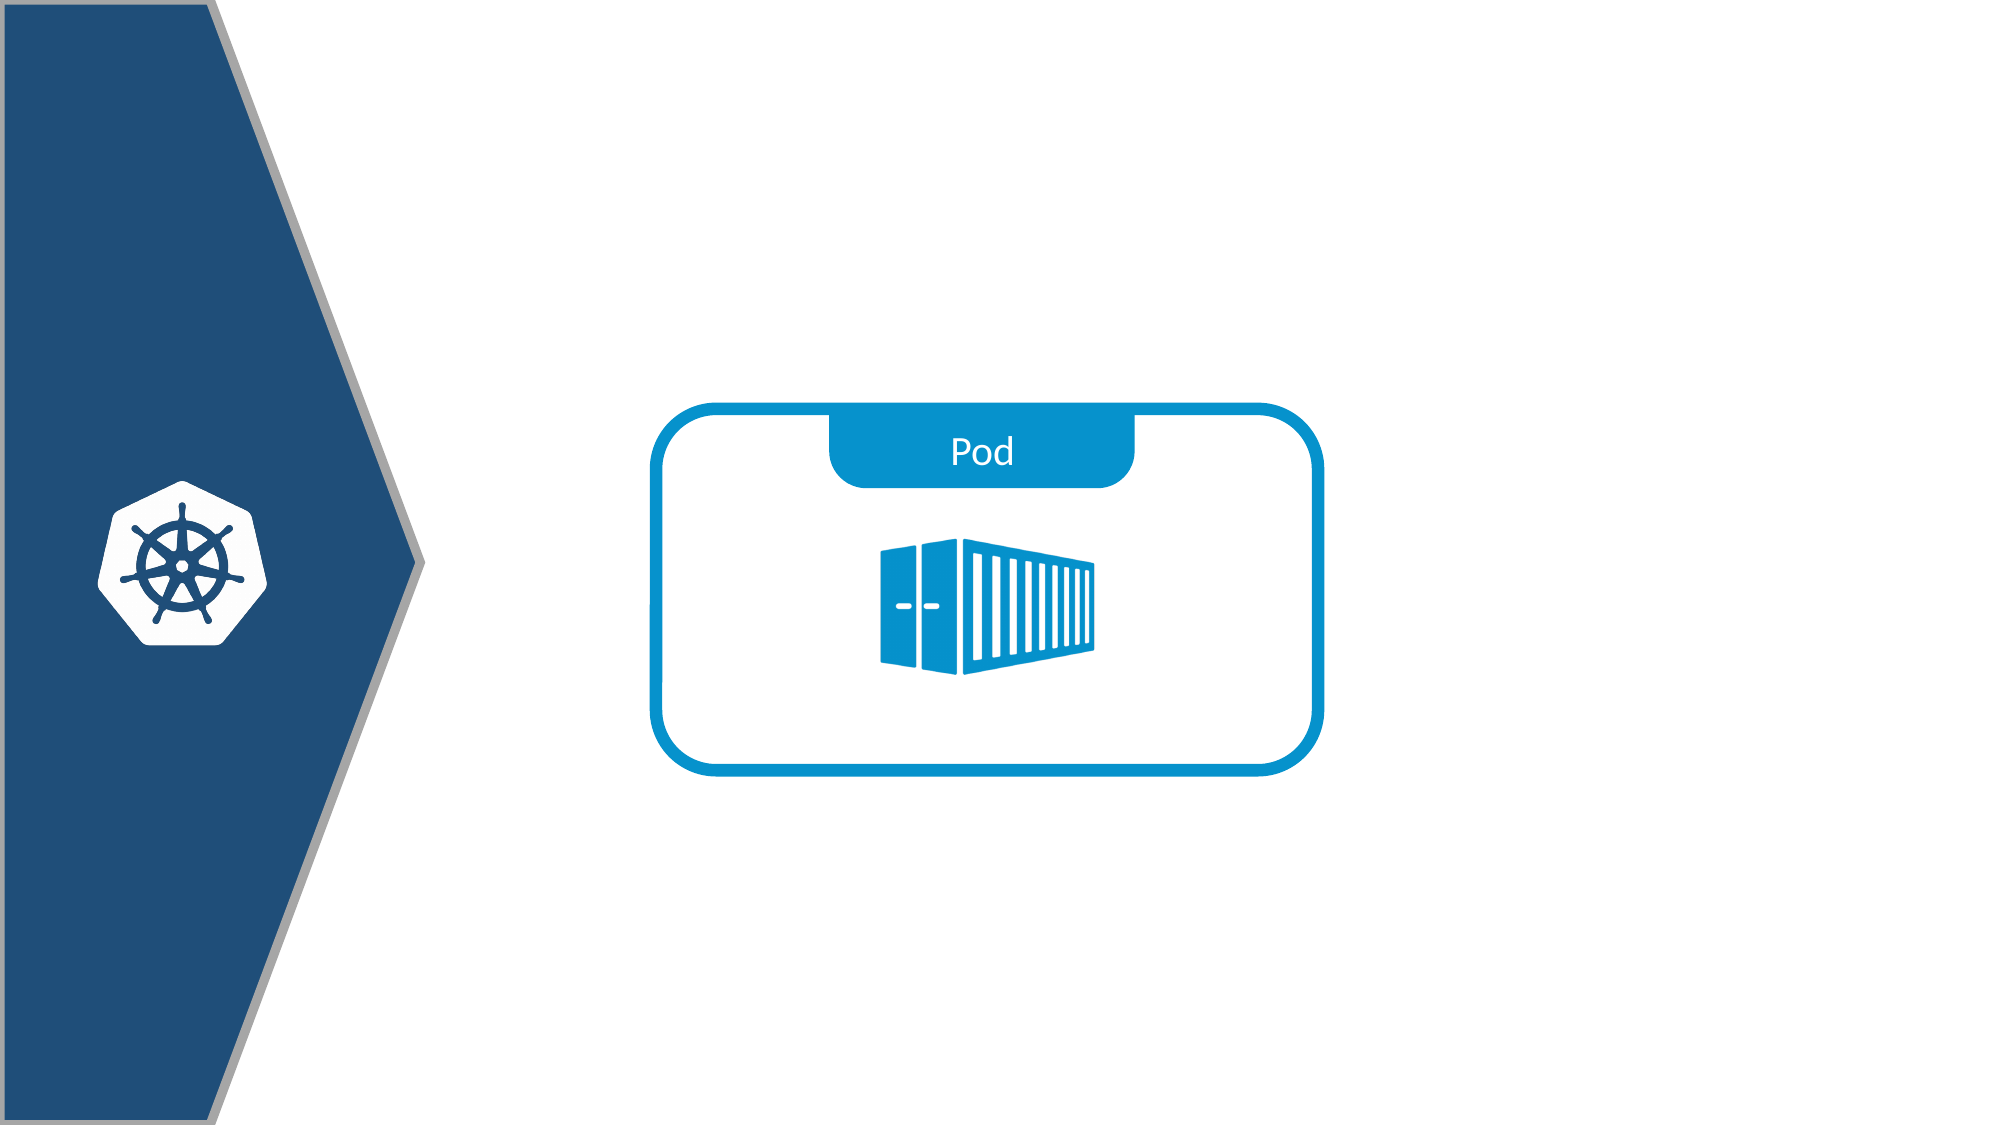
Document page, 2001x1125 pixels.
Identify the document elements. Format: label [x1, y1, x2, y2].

text_box [656, 408, 1319, 771]
text_box [0, 0, 422, 1125]
picture [96, 478, 268, 647]
